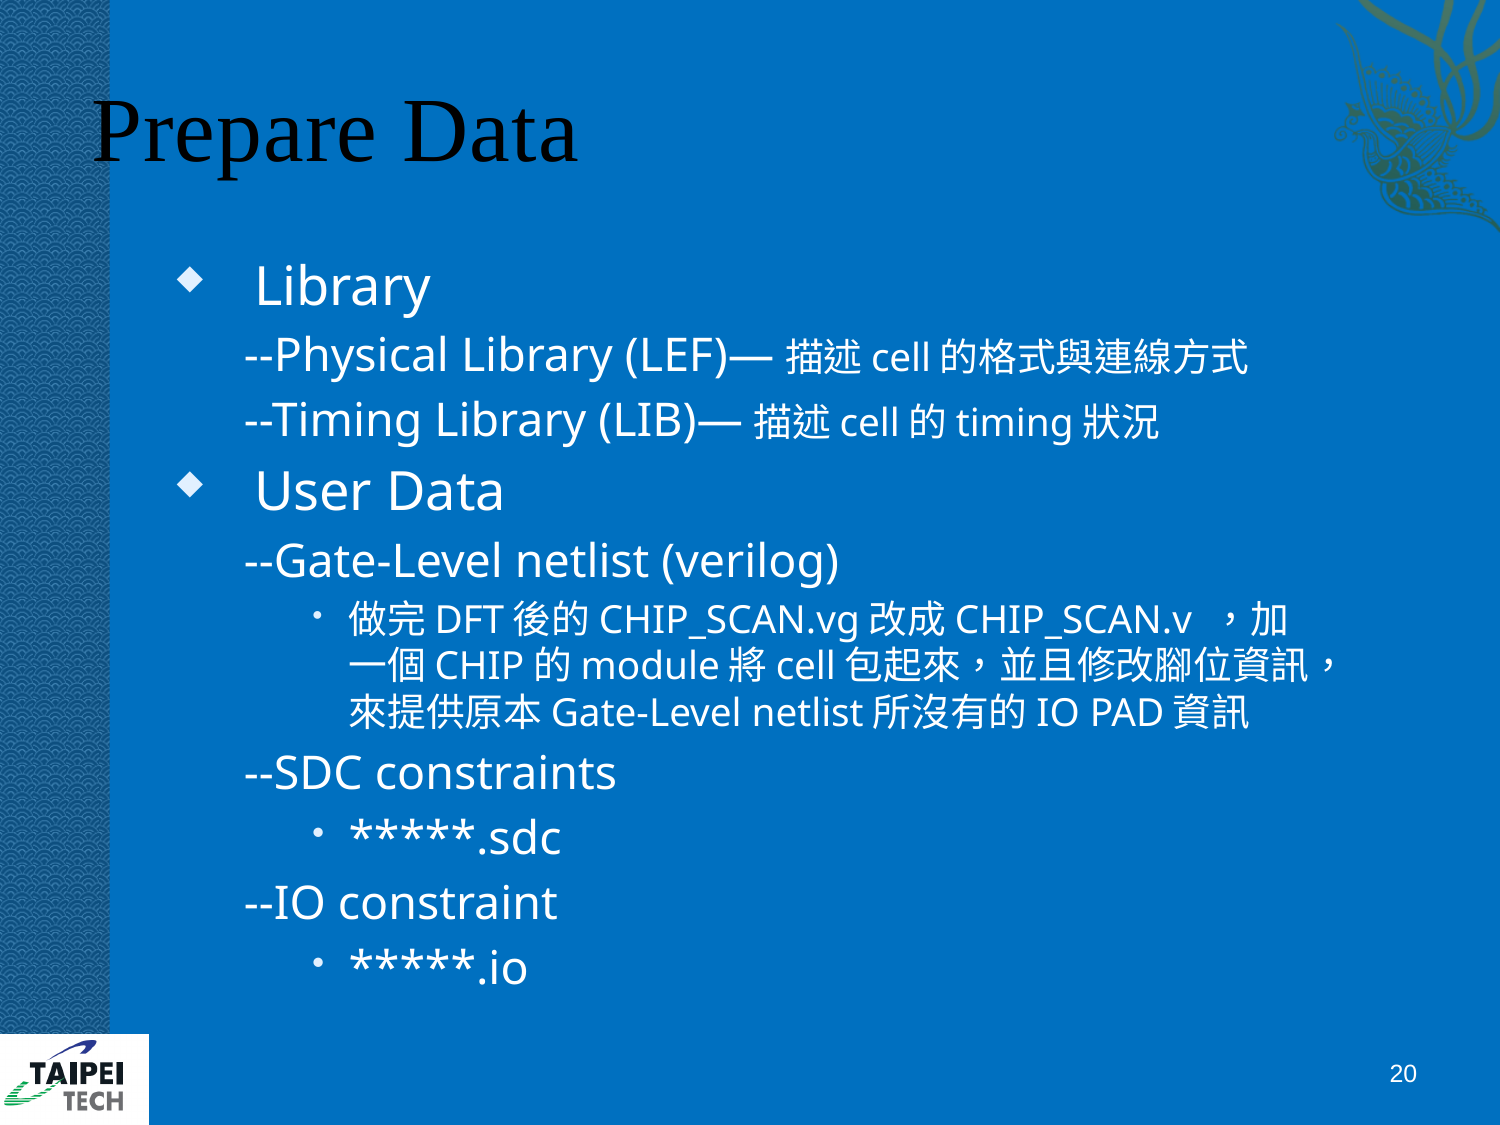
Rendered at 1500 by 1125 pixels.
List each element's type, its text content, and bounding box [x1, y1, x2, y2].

title Prepare Data [76, 31, 1427, 219]
picture [0, 0, 149, 1125]
slide_number 20 [1074, 1042, 1425, 1103]
list Library --Physical Library (LEF)—描述cell的格式與連線方式 --Timing Library (LIB)—描述cell的timing狀況 User Data --Gate-Level netlist (verilog) 做完DFT後的CHIP_SCAN.vg改成CHIP_SCAN.v ，加一個CHIP的module將cell包起來，並且修改腳位資訊，來提供原本Gate-Level netlist所沒有的IO PAD資訊 --SDC constraints *****.sdc --IO constraint *****.io [159, 243, 1341, 1047]
